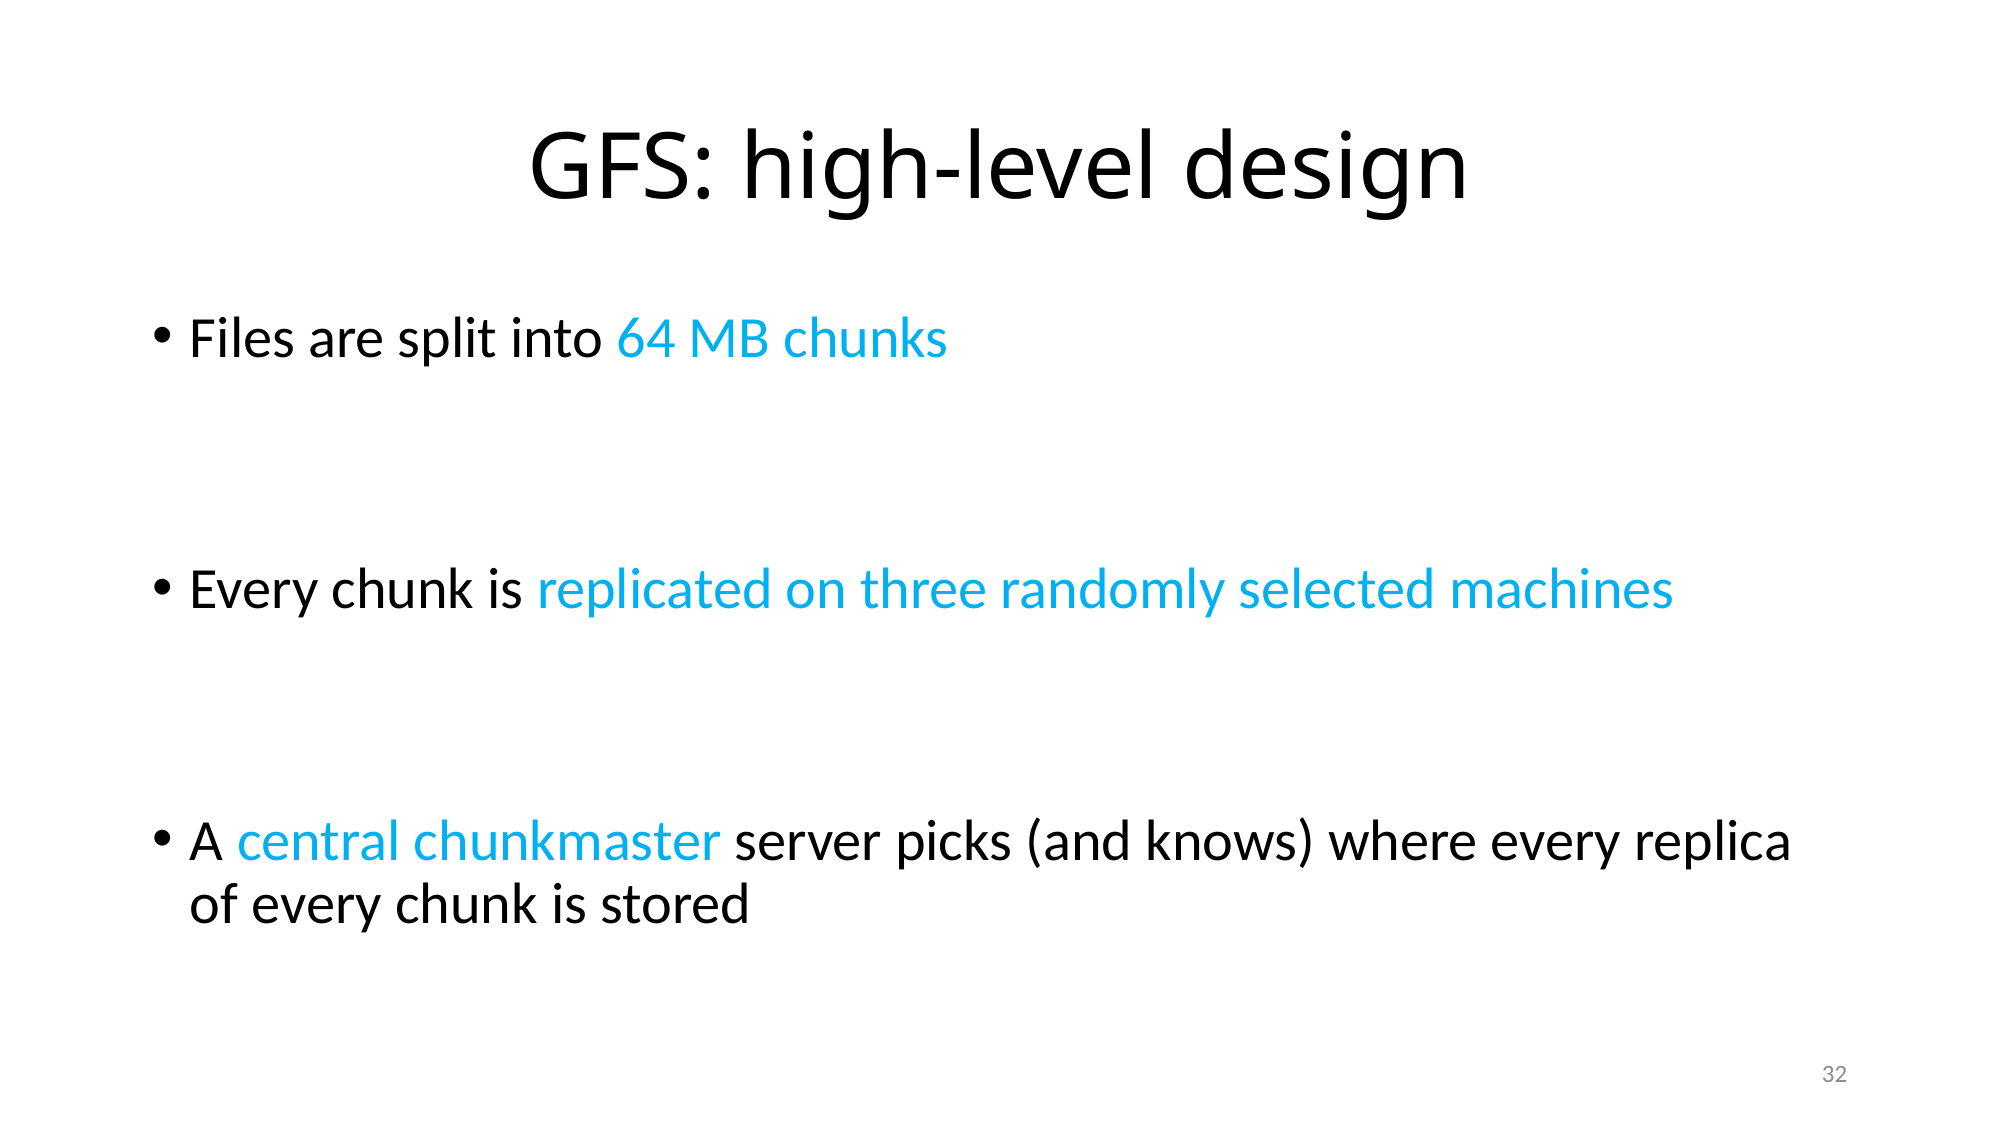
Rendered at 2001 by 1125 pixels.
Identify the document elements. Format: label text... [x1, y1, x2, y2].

title GFS: high-level design [137, 59, 1863, 278]
slide_number 32 [1412, 1042, 1863, 1103]
list Files are split into 64 MB chunks Every chunk is replicated on three randomly selected machines A central chunkmaster server picks (and knows) where every replica of every chunk is stored [137, 299, 1863, 1014]
